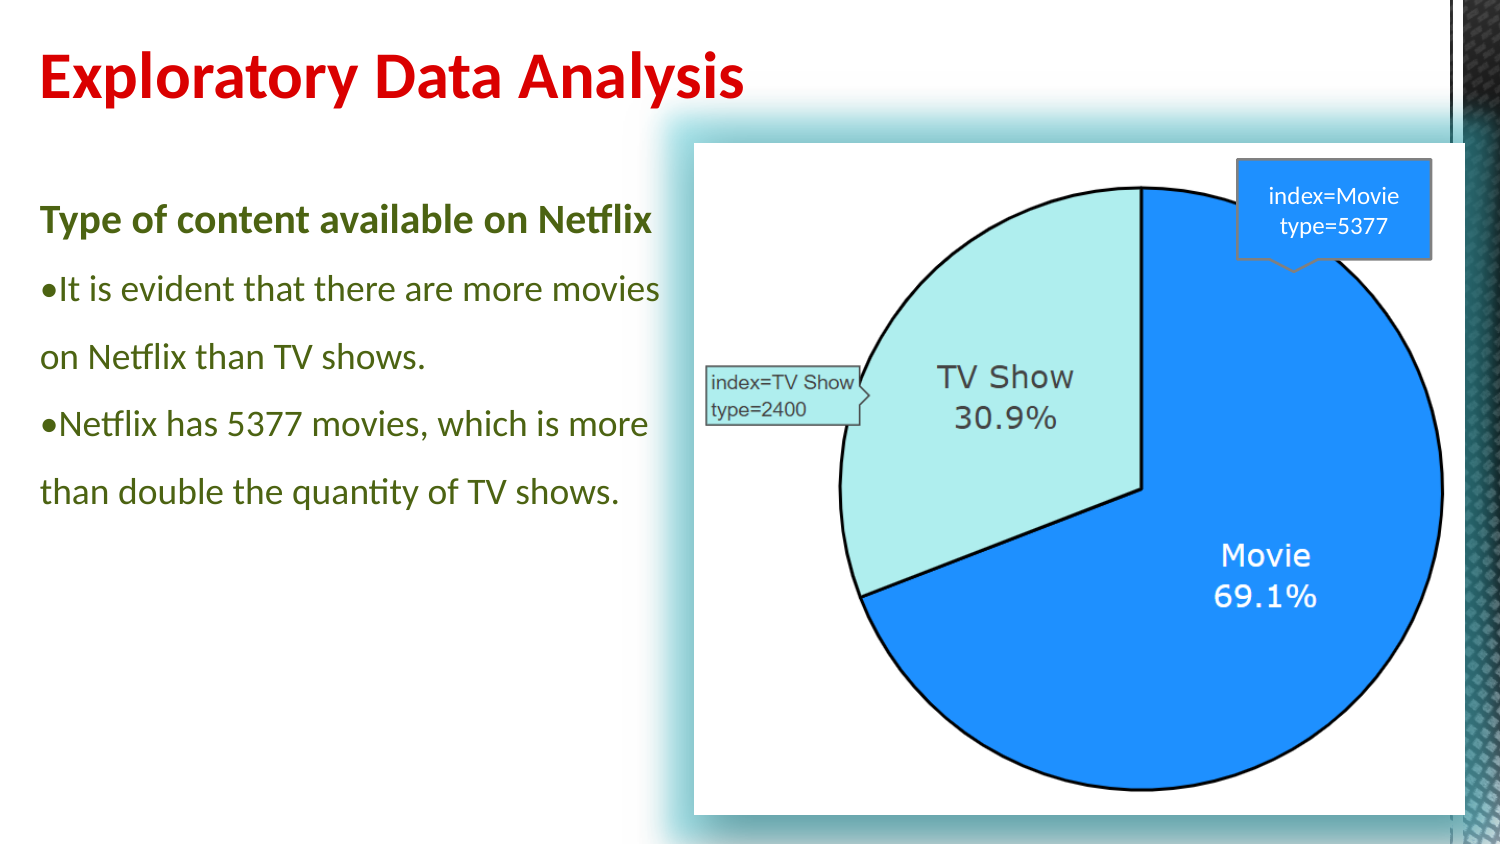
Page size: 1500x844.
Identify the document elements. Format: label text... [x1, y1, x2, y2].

text_box Exploratory Data Analysis [24, 24, 1157, 120]
text_box Type of content available on Netflix •It is evident that there are more movies on Netflix than TV shows. •Netflix has 5377 movies, which is more than double the quantity of TV shows. [24, 159, 689, 520]
picture [1447, 0, 1500, 844]
picture [694, 143, 1465, 815]
